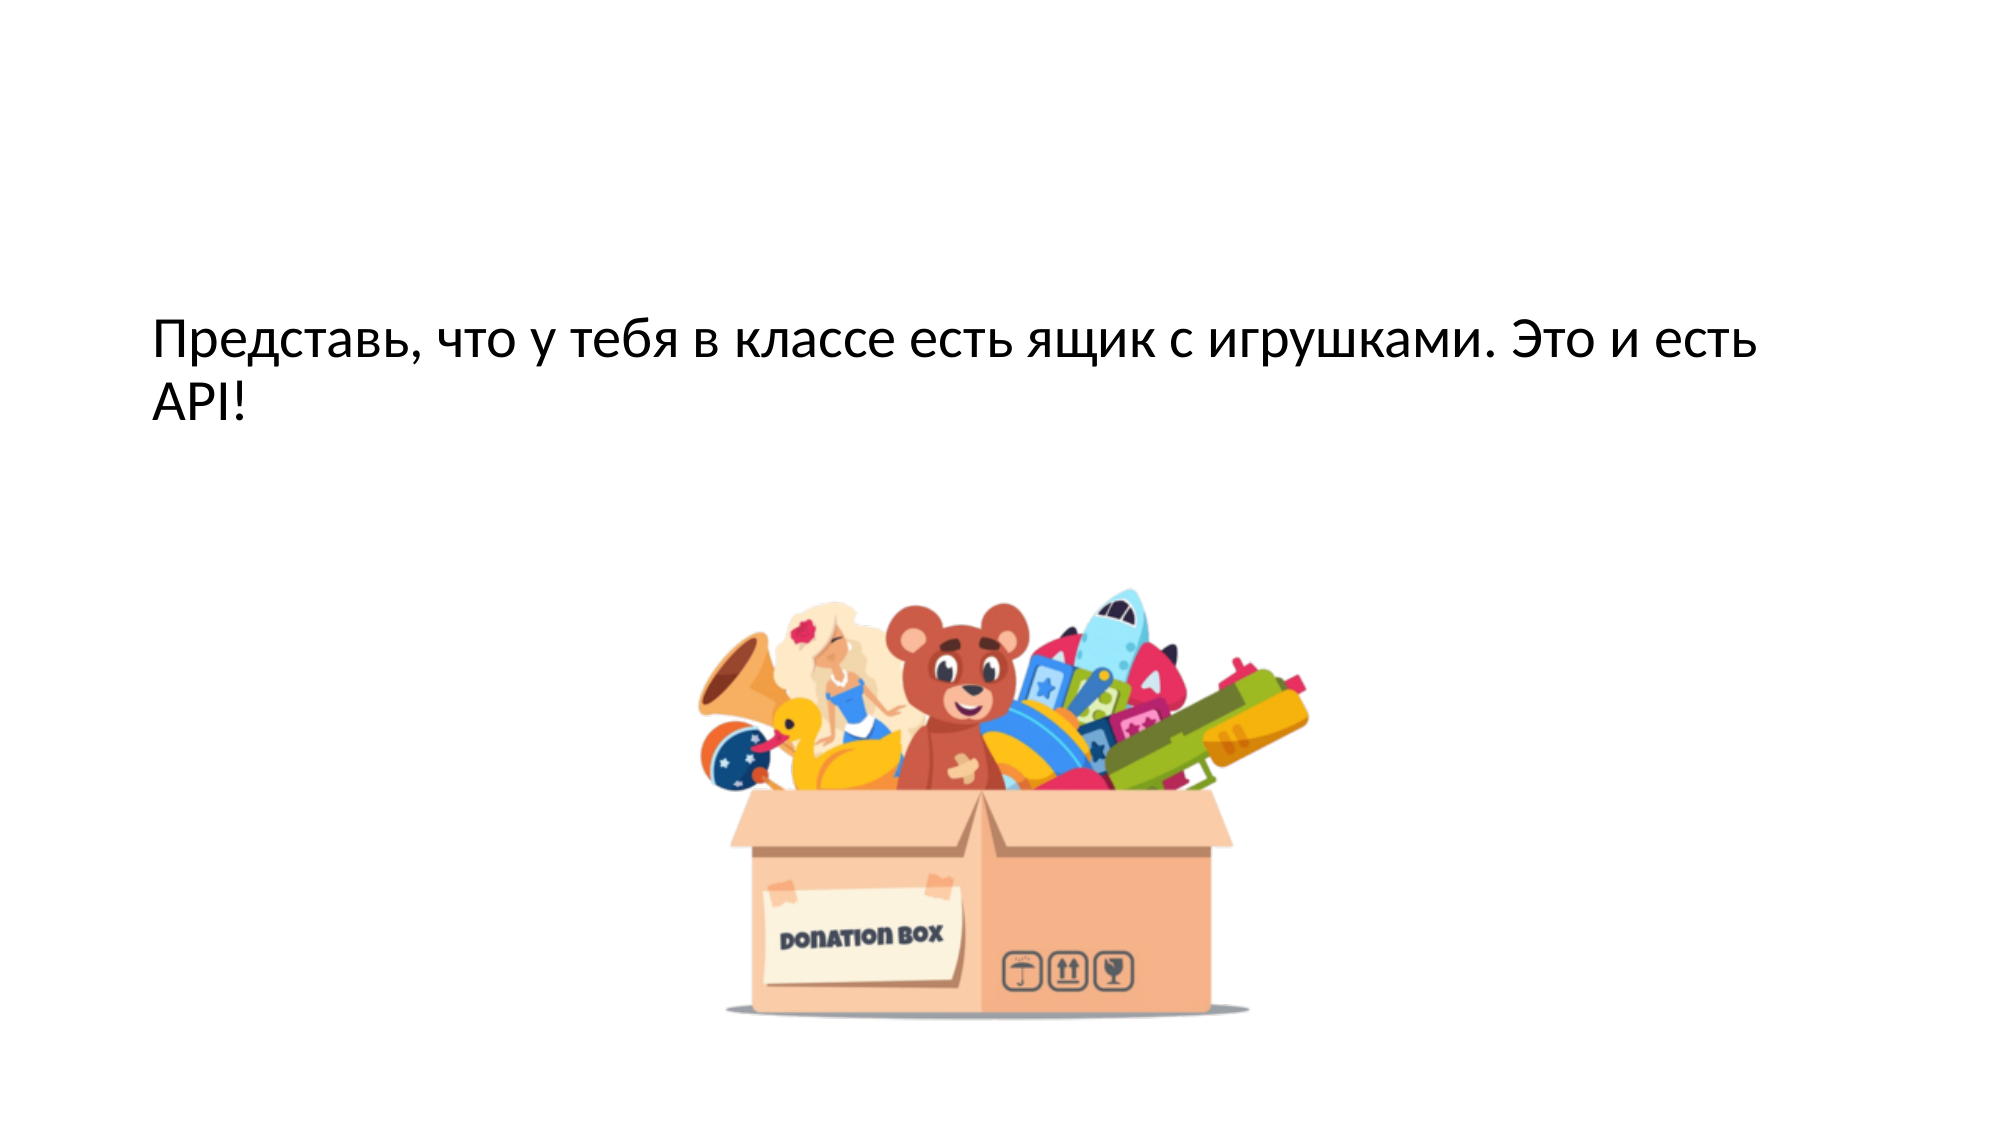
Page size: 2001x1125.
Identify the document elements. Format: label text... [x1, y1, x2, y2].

list Представь, что у тебя в классе есть ящик с игрушками. Это и есть API! [137, 299, 1863, 1014]
picture [580, 518, 1396, 1083]
